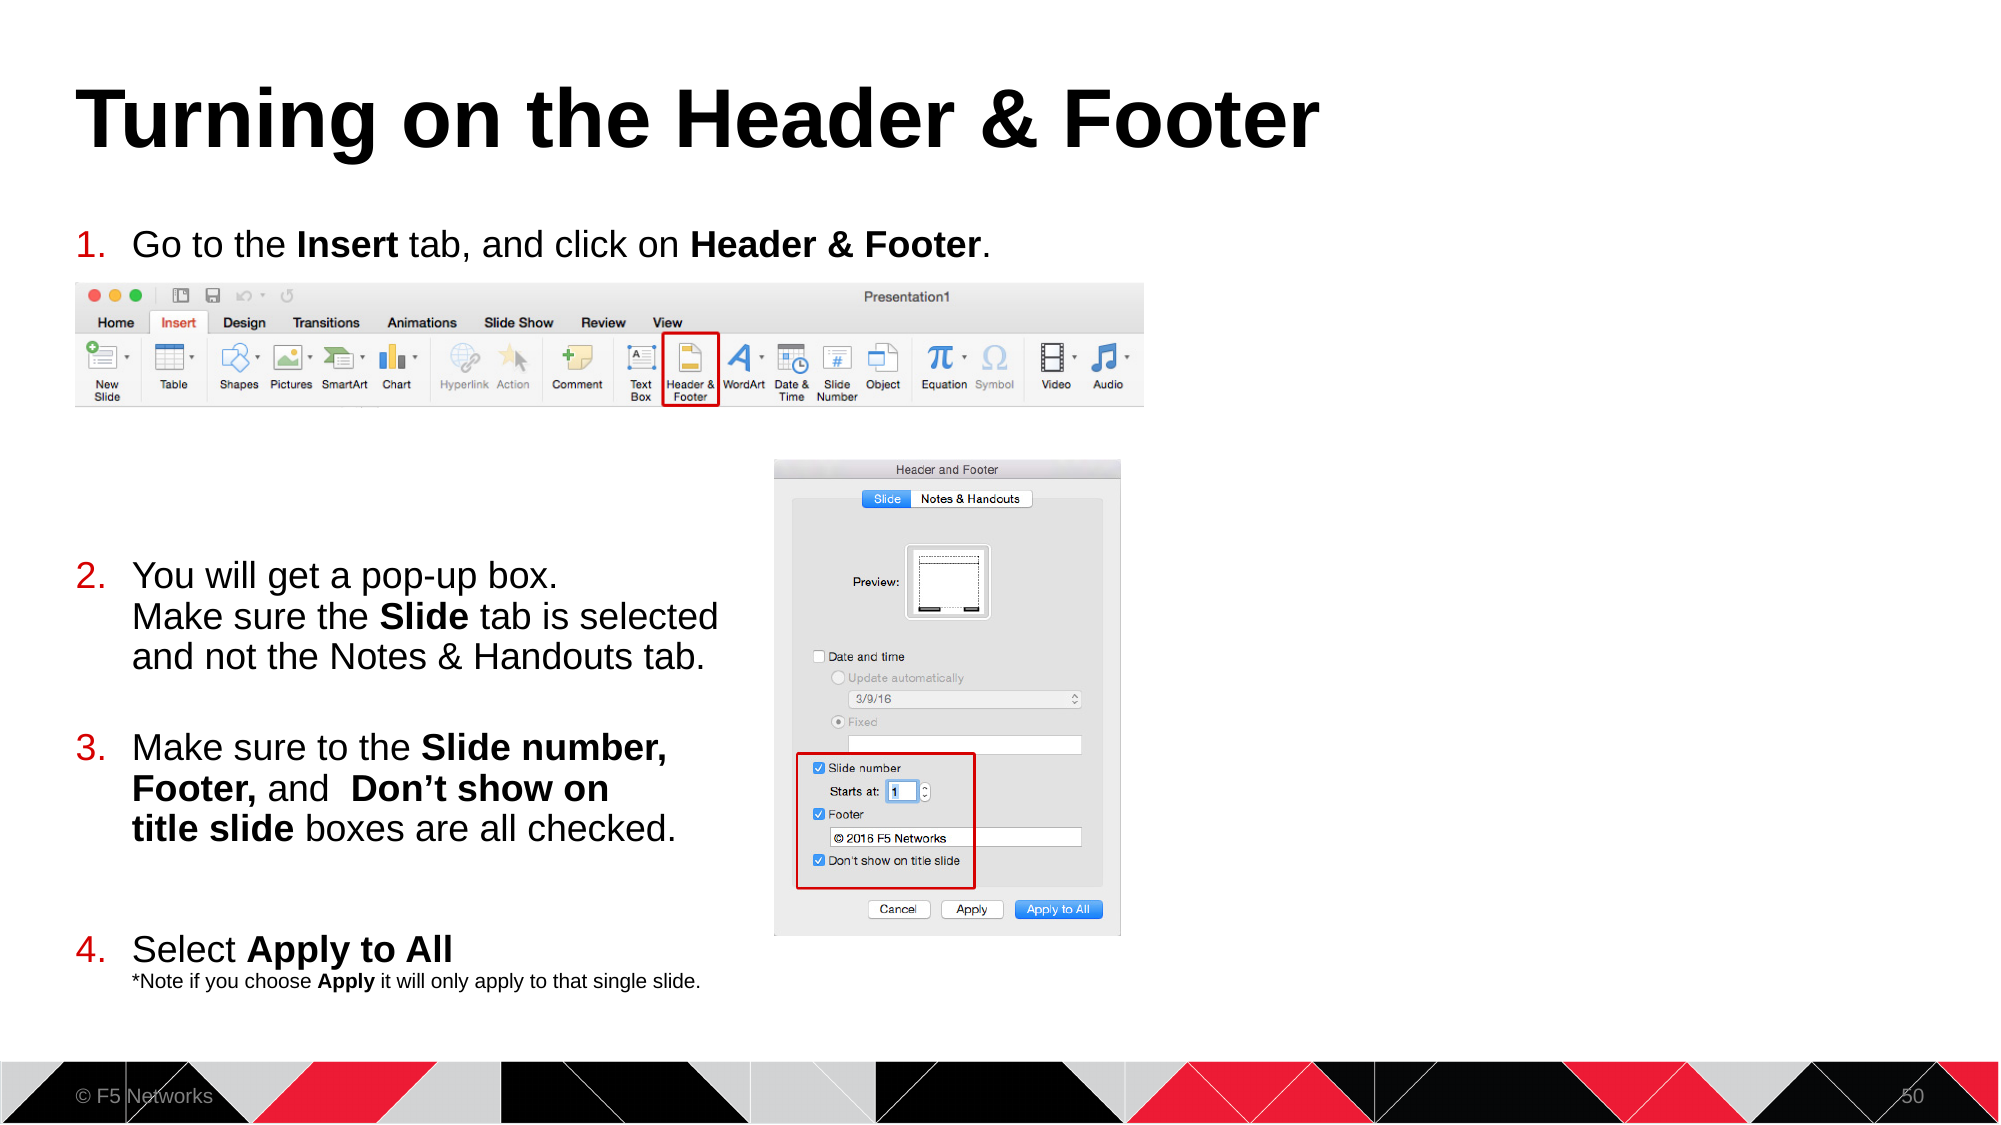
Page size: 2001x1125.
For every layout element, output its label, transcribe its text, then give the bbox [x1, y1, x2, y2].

picture [74, 282, 1144, 408]
footer © F5 Networks [50, 1065, 725, 1125]
slide_number 50 [1500, 1065, 1950, 1125]
list Go to the Insert tab, and click on Header & Footer. You will get a pop-up box. Make sure the Slide tab is selected and not the Notes & Handouts tab. Make sure to the Slide number, Footer, and Don’t show on title slide boxes are all checked. Select Apply to All *Note if you choose Apply it will only apply to that single slide. [50, 200, 1950, 1050]
picture [774, 459, 1121, 936]
picture [0, 1050, 2000, 1125]
title Turning on the Header & Footer [50, 50, 1950, 193]
